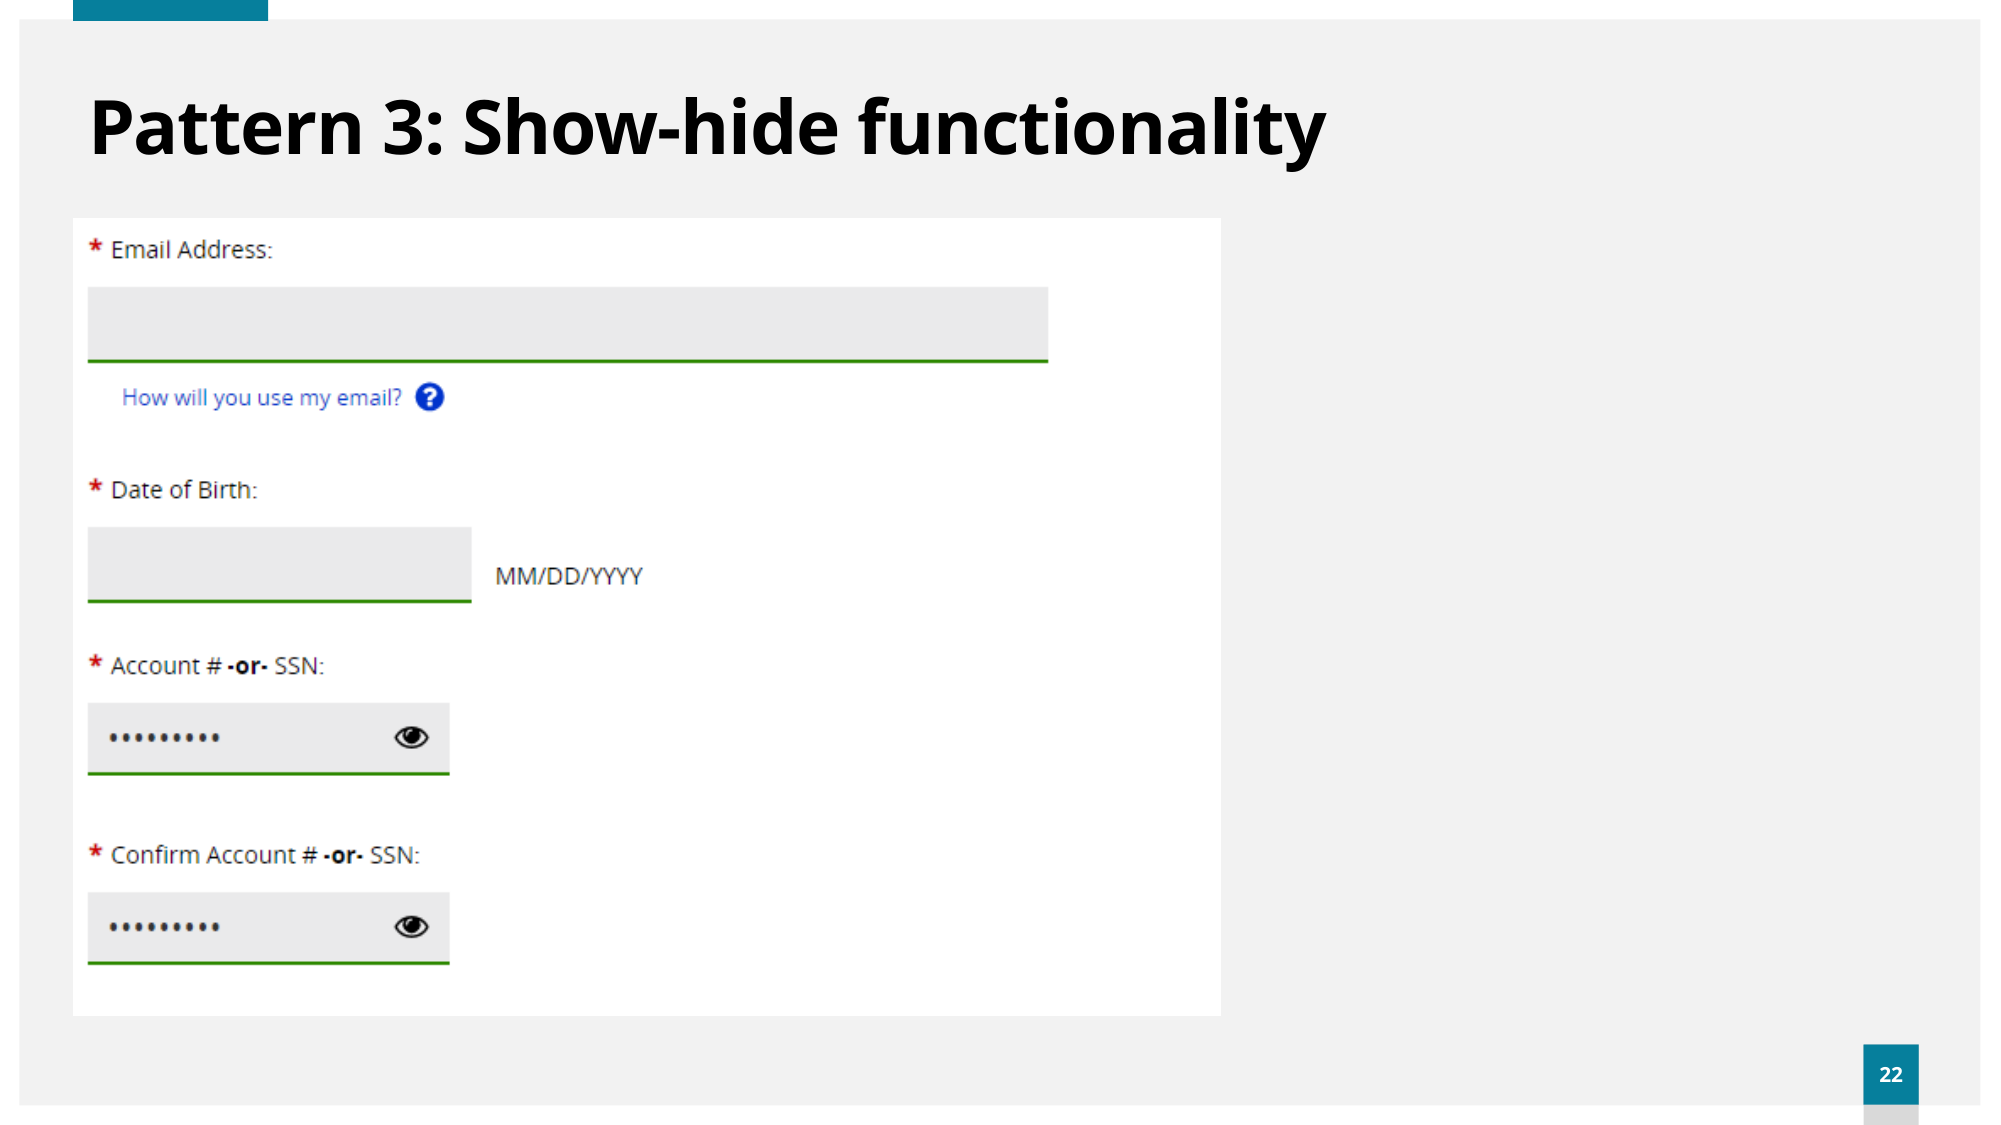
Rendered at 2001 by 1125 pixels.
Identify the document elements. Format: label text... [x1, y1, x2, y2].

picture [73, 218, 1221, 1016]
title Pattern 3: Show-hide functionality [73, 82, 1907, 179]
